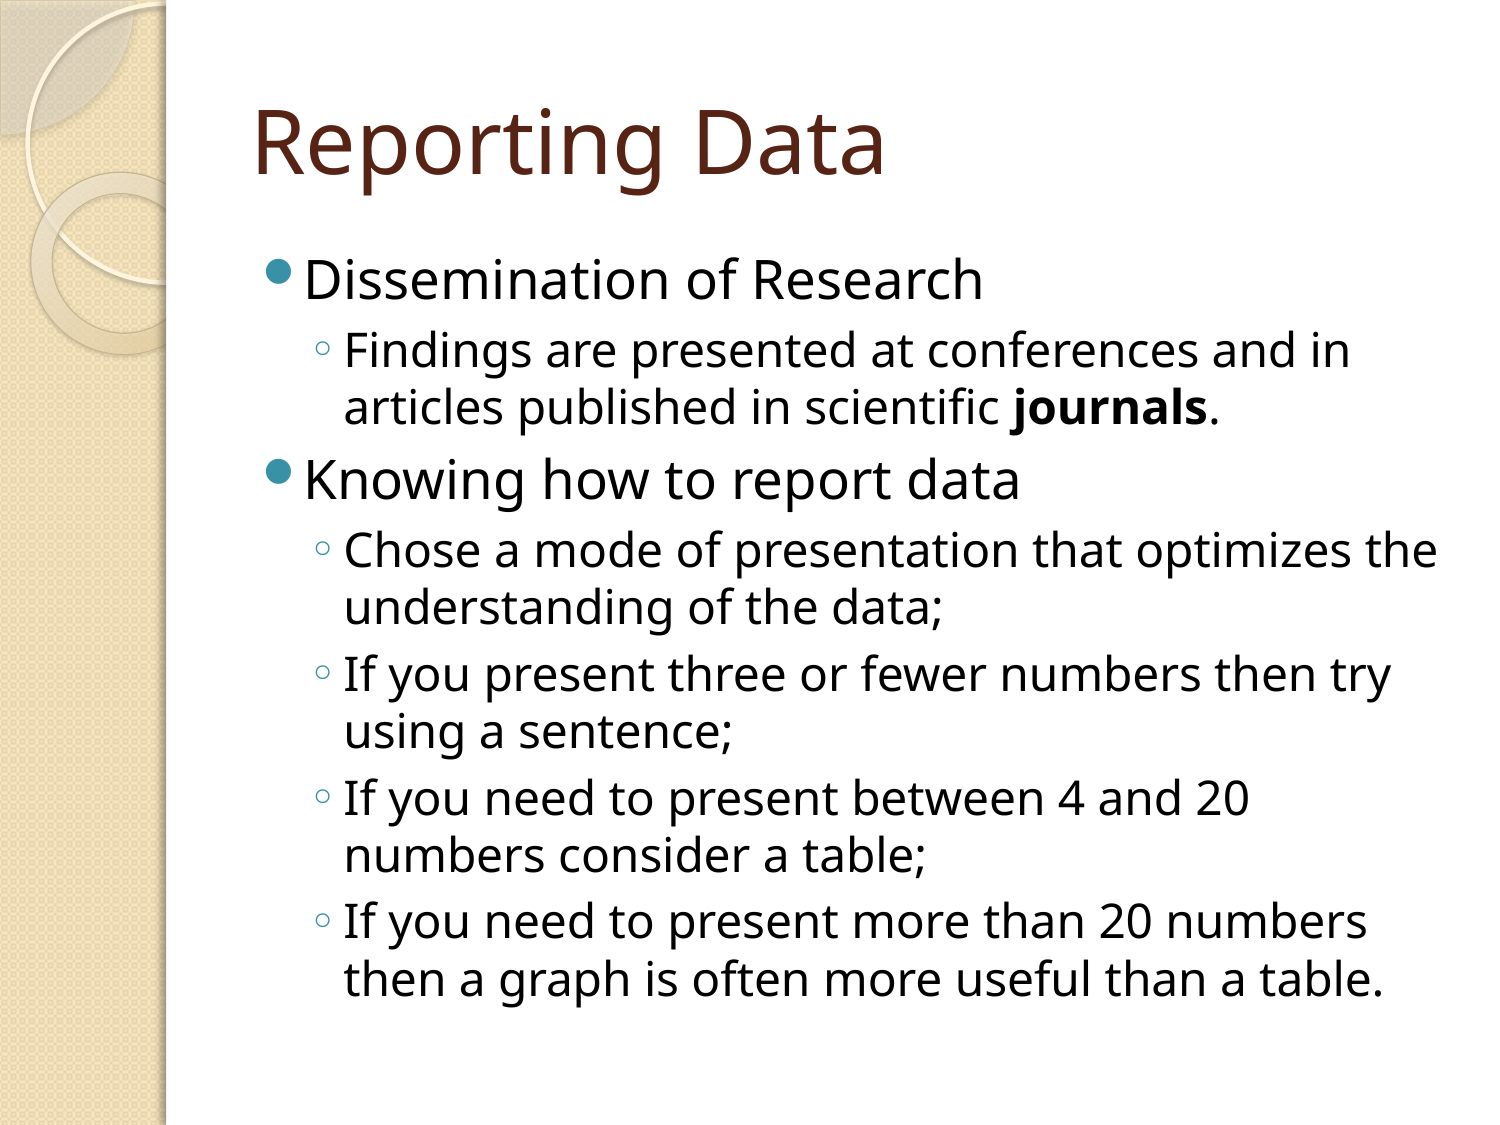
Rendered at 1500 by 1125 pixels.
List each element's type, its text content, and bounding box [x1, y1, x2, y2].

list Dissemination of Research Findings are presented at conferences and in articles published in scientific journals. Knowing how to report data Chose a mode of presentation that optimizes the understanding of the data; If you present three or fewer numbers then try using a sentence; If you need to present between 4 and 20 numbers consider a table; If you need to present more than 20 numbers then a graph is often more useful than a table. [235, 237, 1466, 1025]
title Reporting Data [235, 45, 1466, 233]
